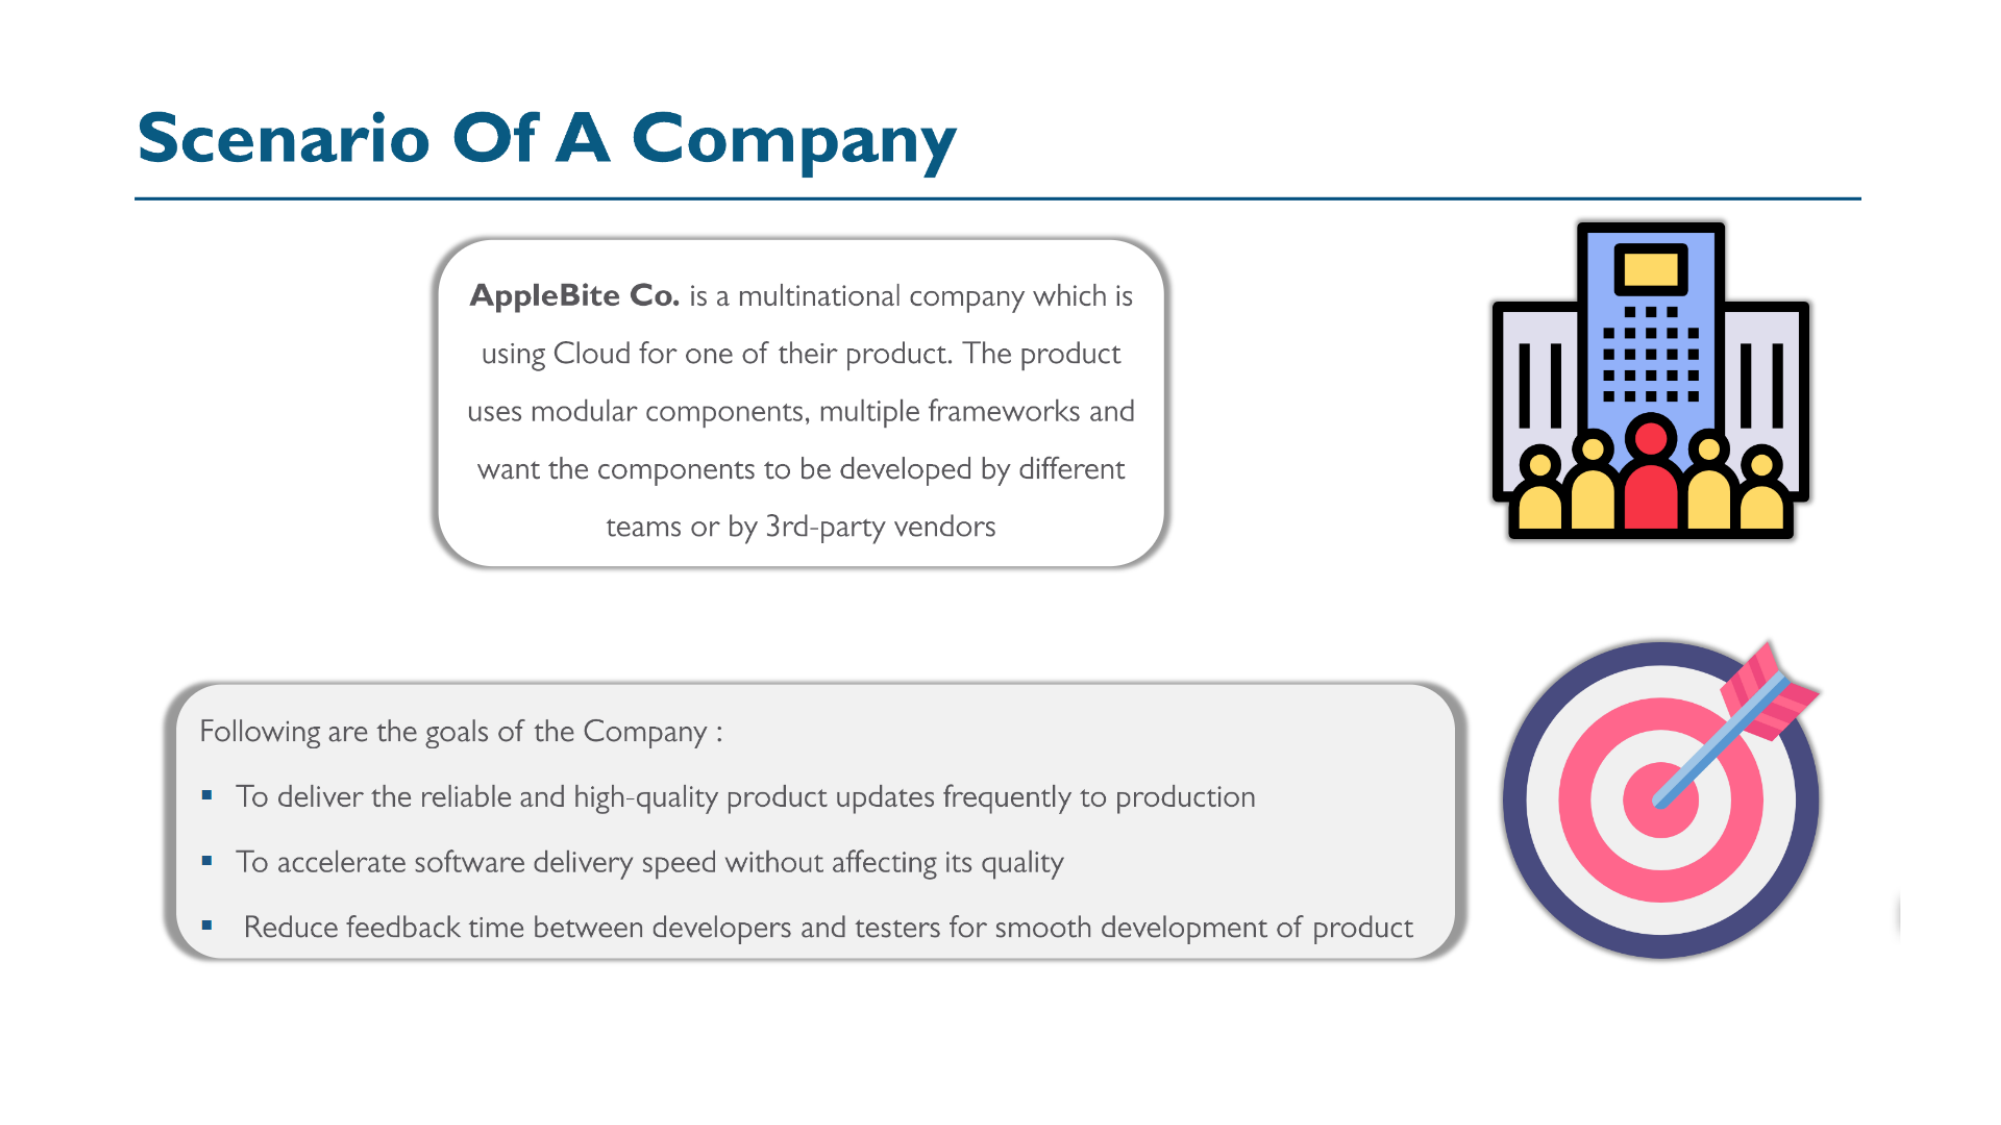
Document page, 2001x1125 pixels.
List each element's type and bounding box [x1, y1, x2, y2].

picture [69, 94, 1901, 989]
